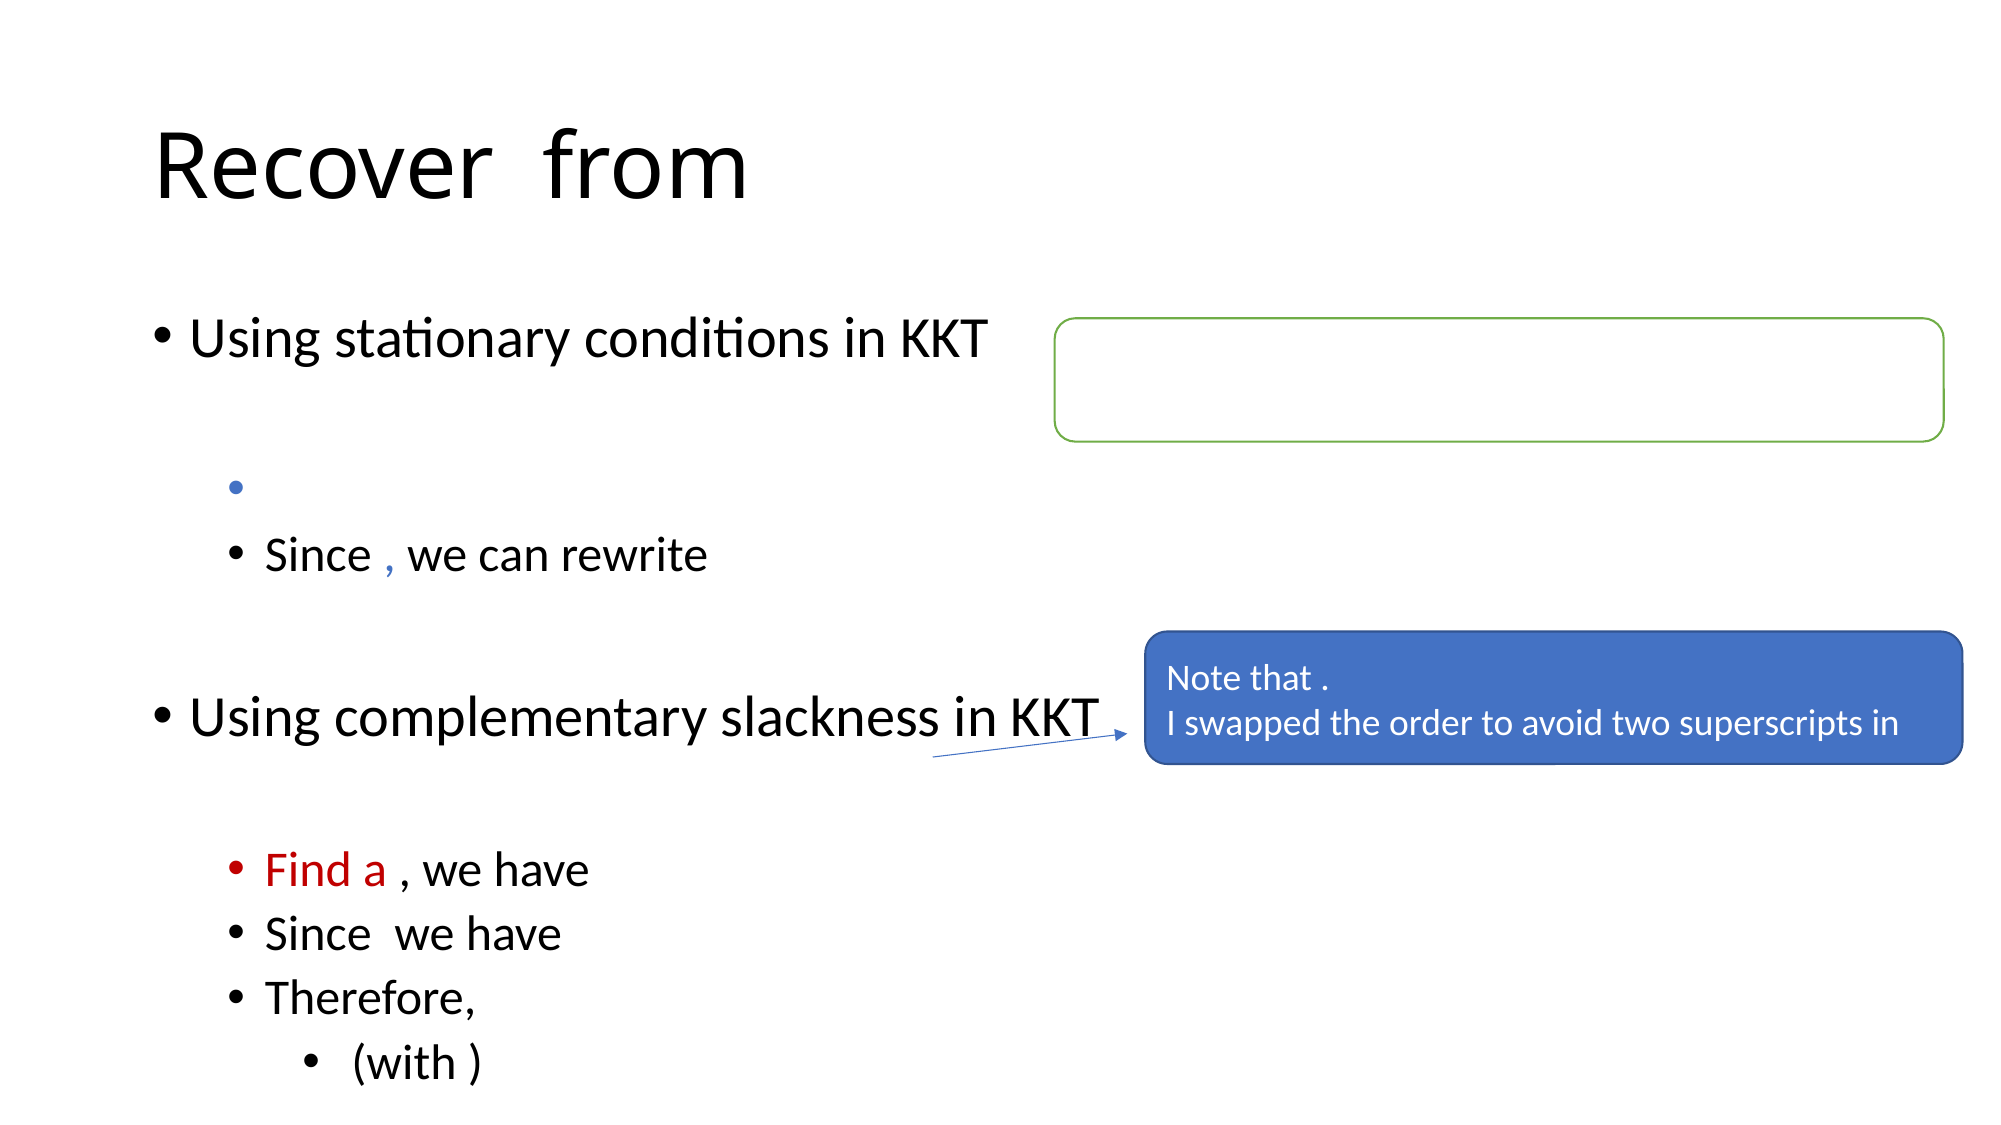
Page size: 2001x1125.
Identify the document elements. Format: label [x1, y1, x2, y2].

text_box [899, 318, 1963, 442]
text_box [932, 733, 1128, 758]
